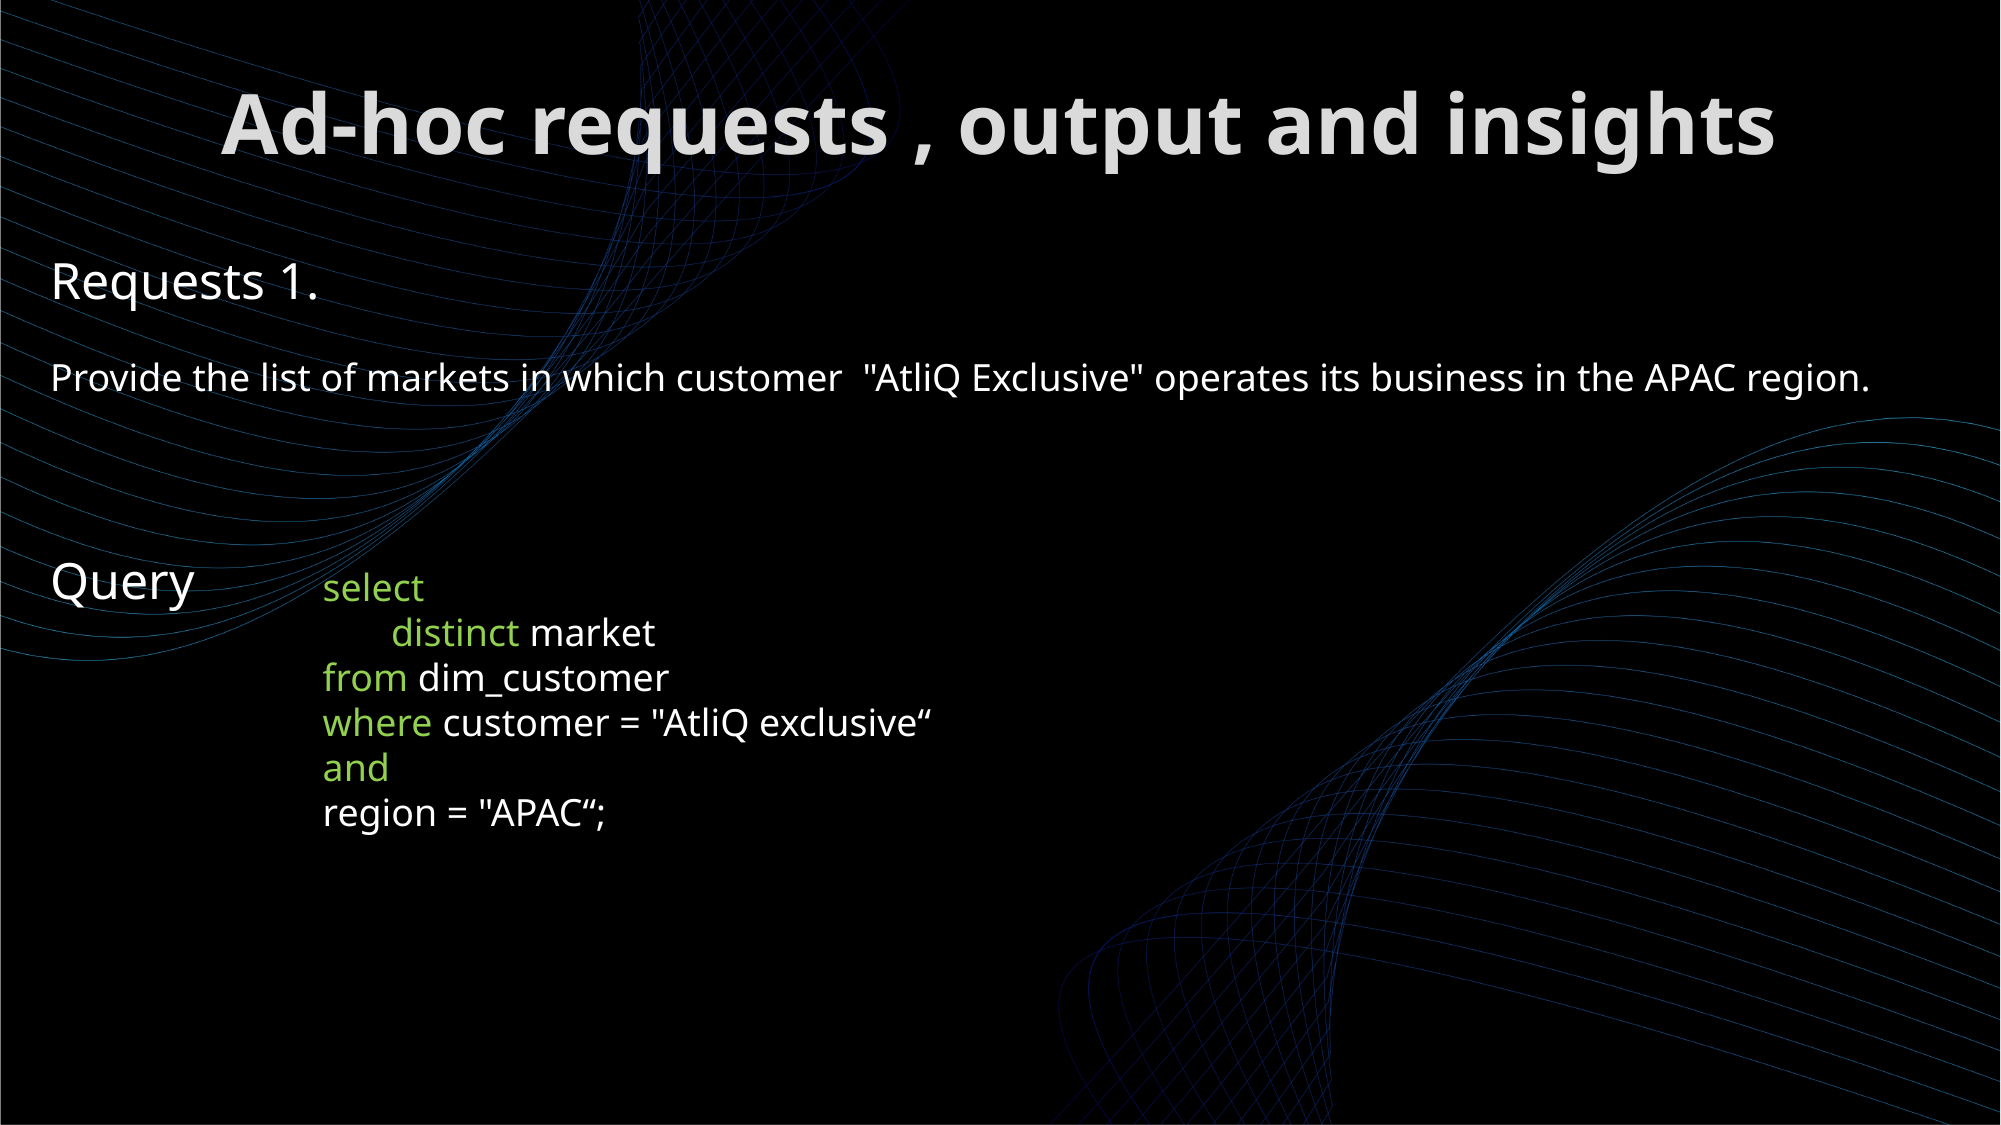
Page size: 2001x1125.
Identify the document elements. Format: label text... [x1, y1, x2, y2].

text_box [35, 541, 1504, 890]
picture [0, 0, 2001, 1125]
title Ad-hoc requests , output and insights [150, 41, 1850, 201]
text_box Requests 1. Provide the list of markets in which customer "AtliQ Exclusive" operates its business in the APAC region. [35, 241, 1928, 407]
